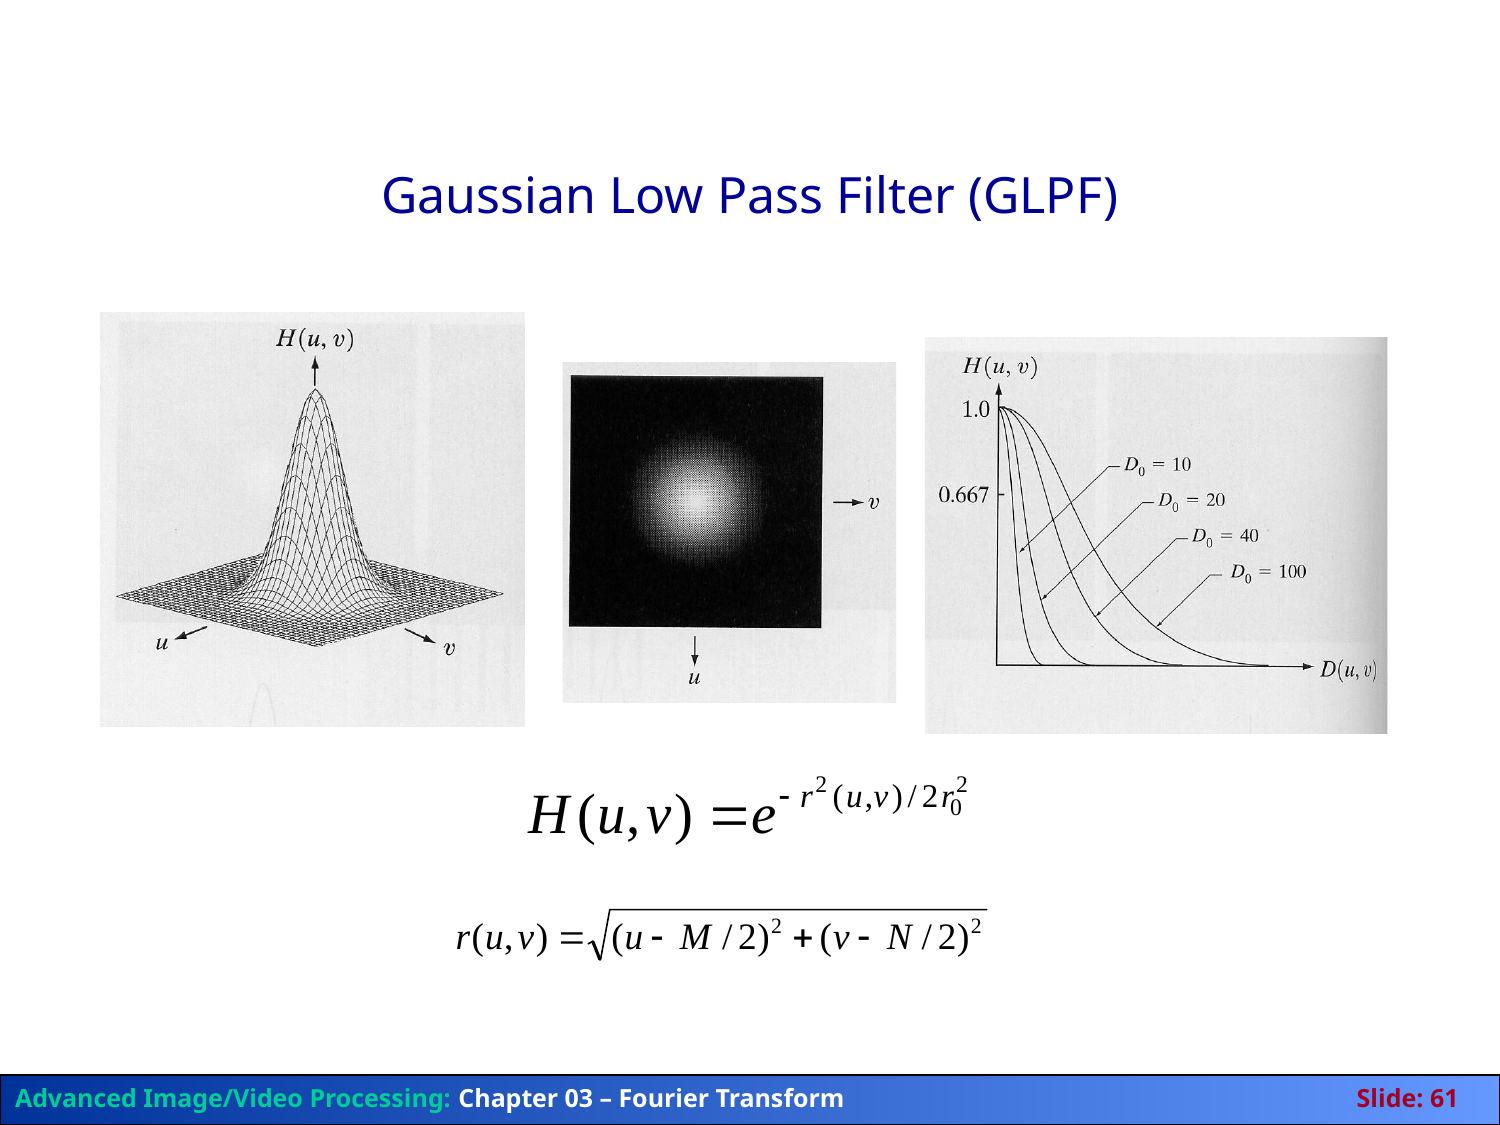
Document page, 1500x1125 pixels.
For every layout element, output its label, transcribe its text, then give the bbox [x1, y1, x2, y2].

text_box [449, 899, 994, 969]
footer Advanced Image/Video Processing: Chapter 03 – Fourier Transform Slide: 61 [0, 1074, 1500, 1125]
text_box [518, 762, 982, 858]
picture [99, 312, 525, 727]
picture [562, 362, 897, 703]
picture [924, 337, 1388, 734]
title Gaussian Low Pass Filter (GLPF) [112, 99, 1388, 288]
